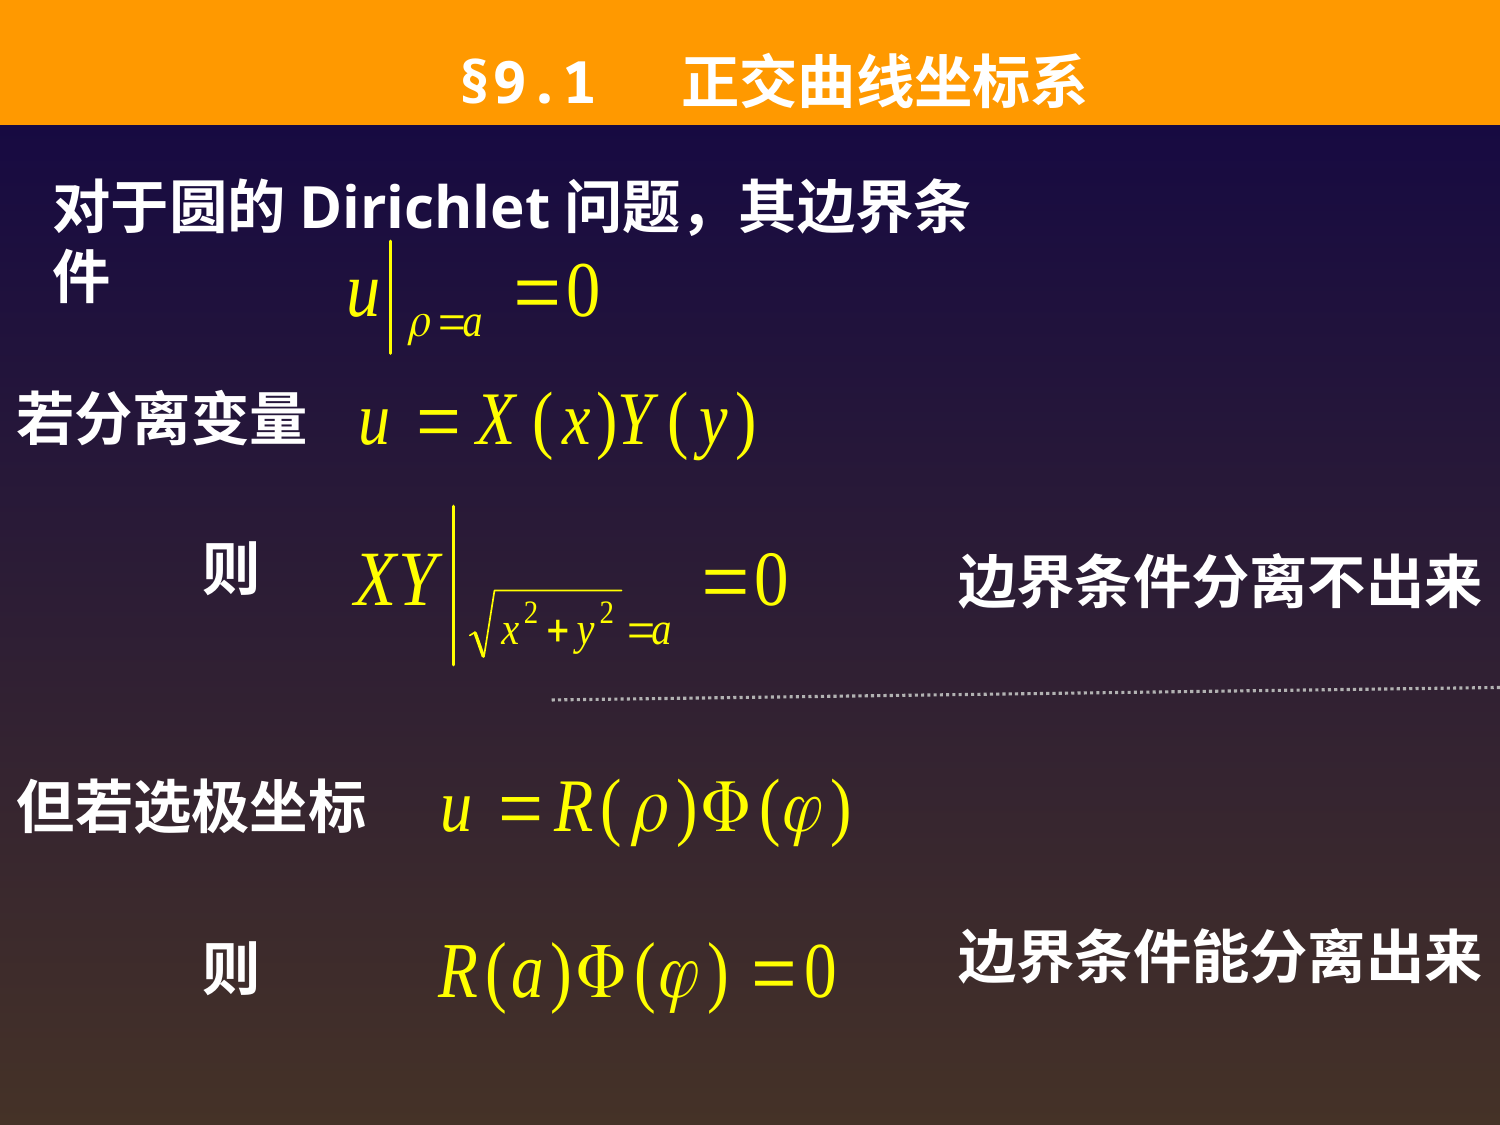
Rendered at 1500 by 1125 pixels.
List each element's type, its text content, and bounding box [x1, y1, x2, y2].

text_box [349, 374, 769, 473]
text_box 边界条件分离不出来 [945, 537, 1498, 623]
text_box 则 [187, 925, 276, 1010]
text_box 若分离变量 [1, 375, 323, 460]
text_box 对于圆的Dirichlet问题，其边界条件 [37, 162, 1038, 318]
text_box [424, 924, 851, 1027]
text_box [0, 0, 1500, 125]
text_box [337, 487, 945, 680]
text_box 则 [187, 525, 276, 610]
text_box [431, 762, 862, 860]
text_box 边界条件能分离出来 [943, 912, 1498, 998]
text_box §9.1 正交曲线坐标系 [442, 37, 1104, 123]
text_box 但若选极坐标 [1, 762, 382, 848]
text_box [337, 224, 757, 366]
